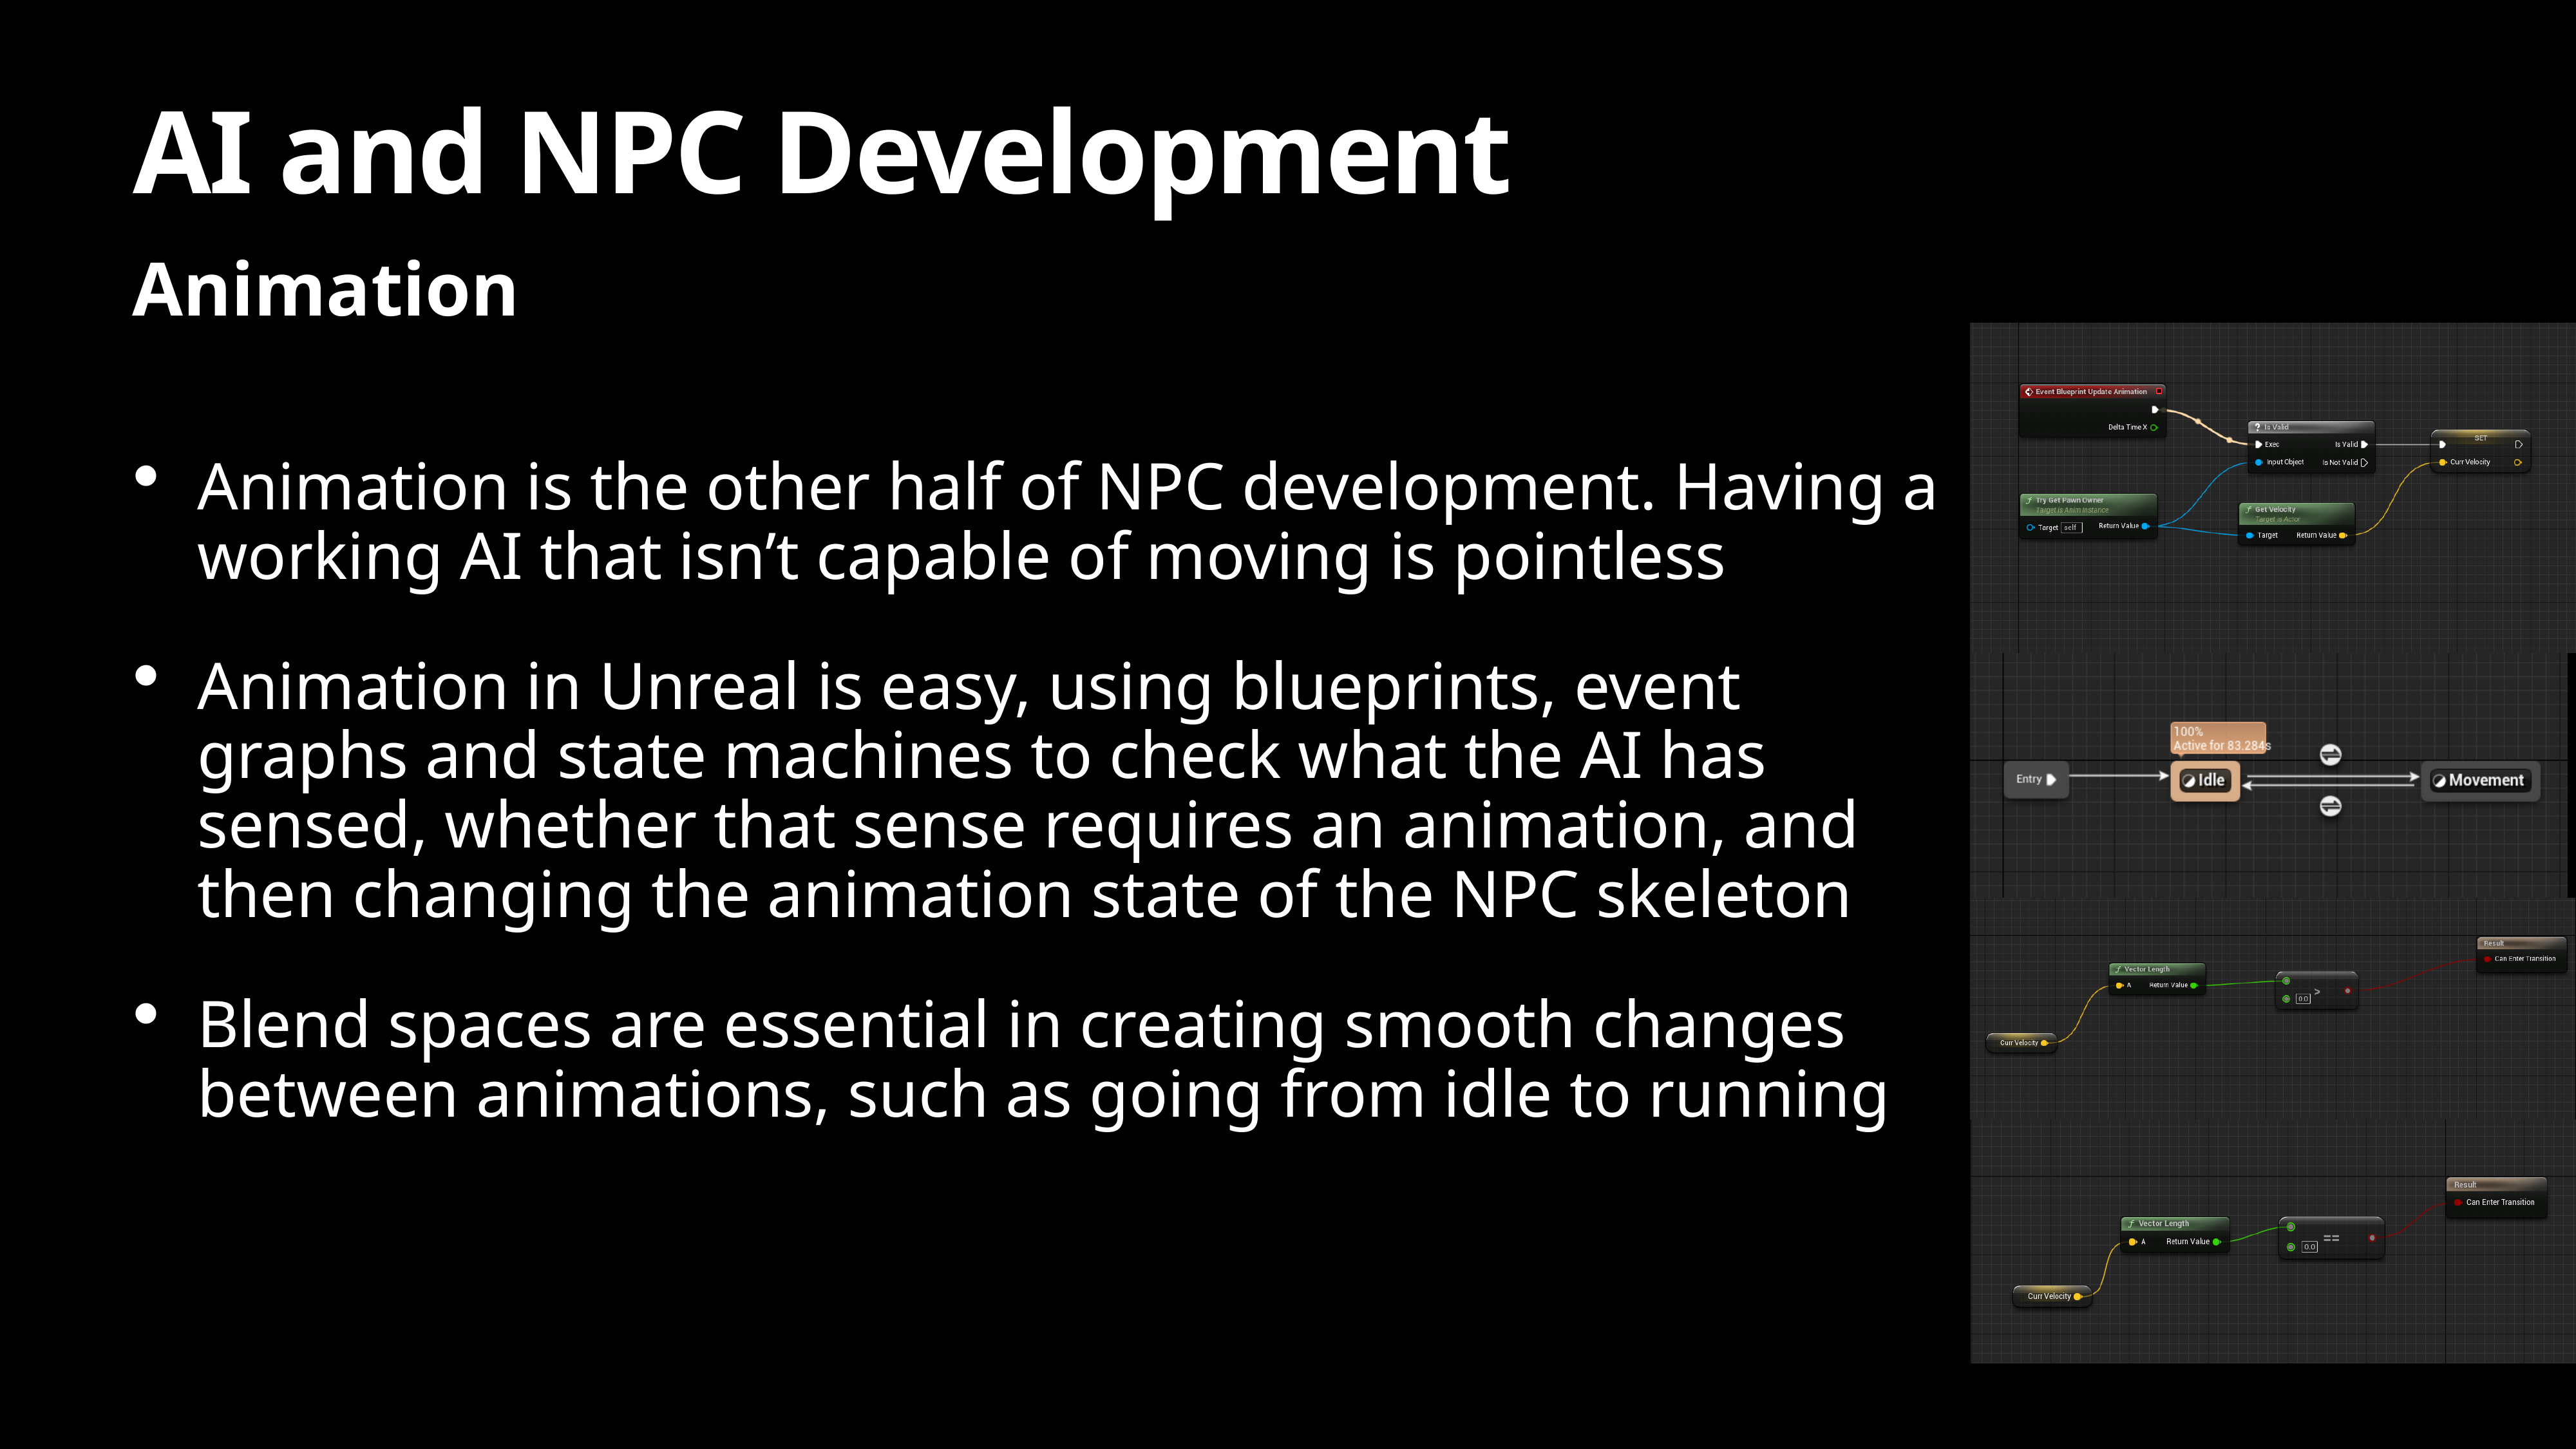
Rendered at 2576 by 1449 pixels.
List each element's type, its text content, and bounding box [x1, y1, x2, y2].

list Animation is the other half of NPC development. Having a working AI that isn’t capable of moving is pointless Animation in Unreal is easy, using blueprints, event graphs and state machines to check what the AI has sensed, whether that sense requires an animation, and then changing the animation state of the NPC skeleton Blend spaces are essential in creating smooth changes between animations, such as going from idle to running [127, 448, 1971, 1321]
picture [1970, 322, 2576, 1363]
list Animation [127, 236, 2449, 337]
title AI and NPC Development [127, 100, 2449, 236]
